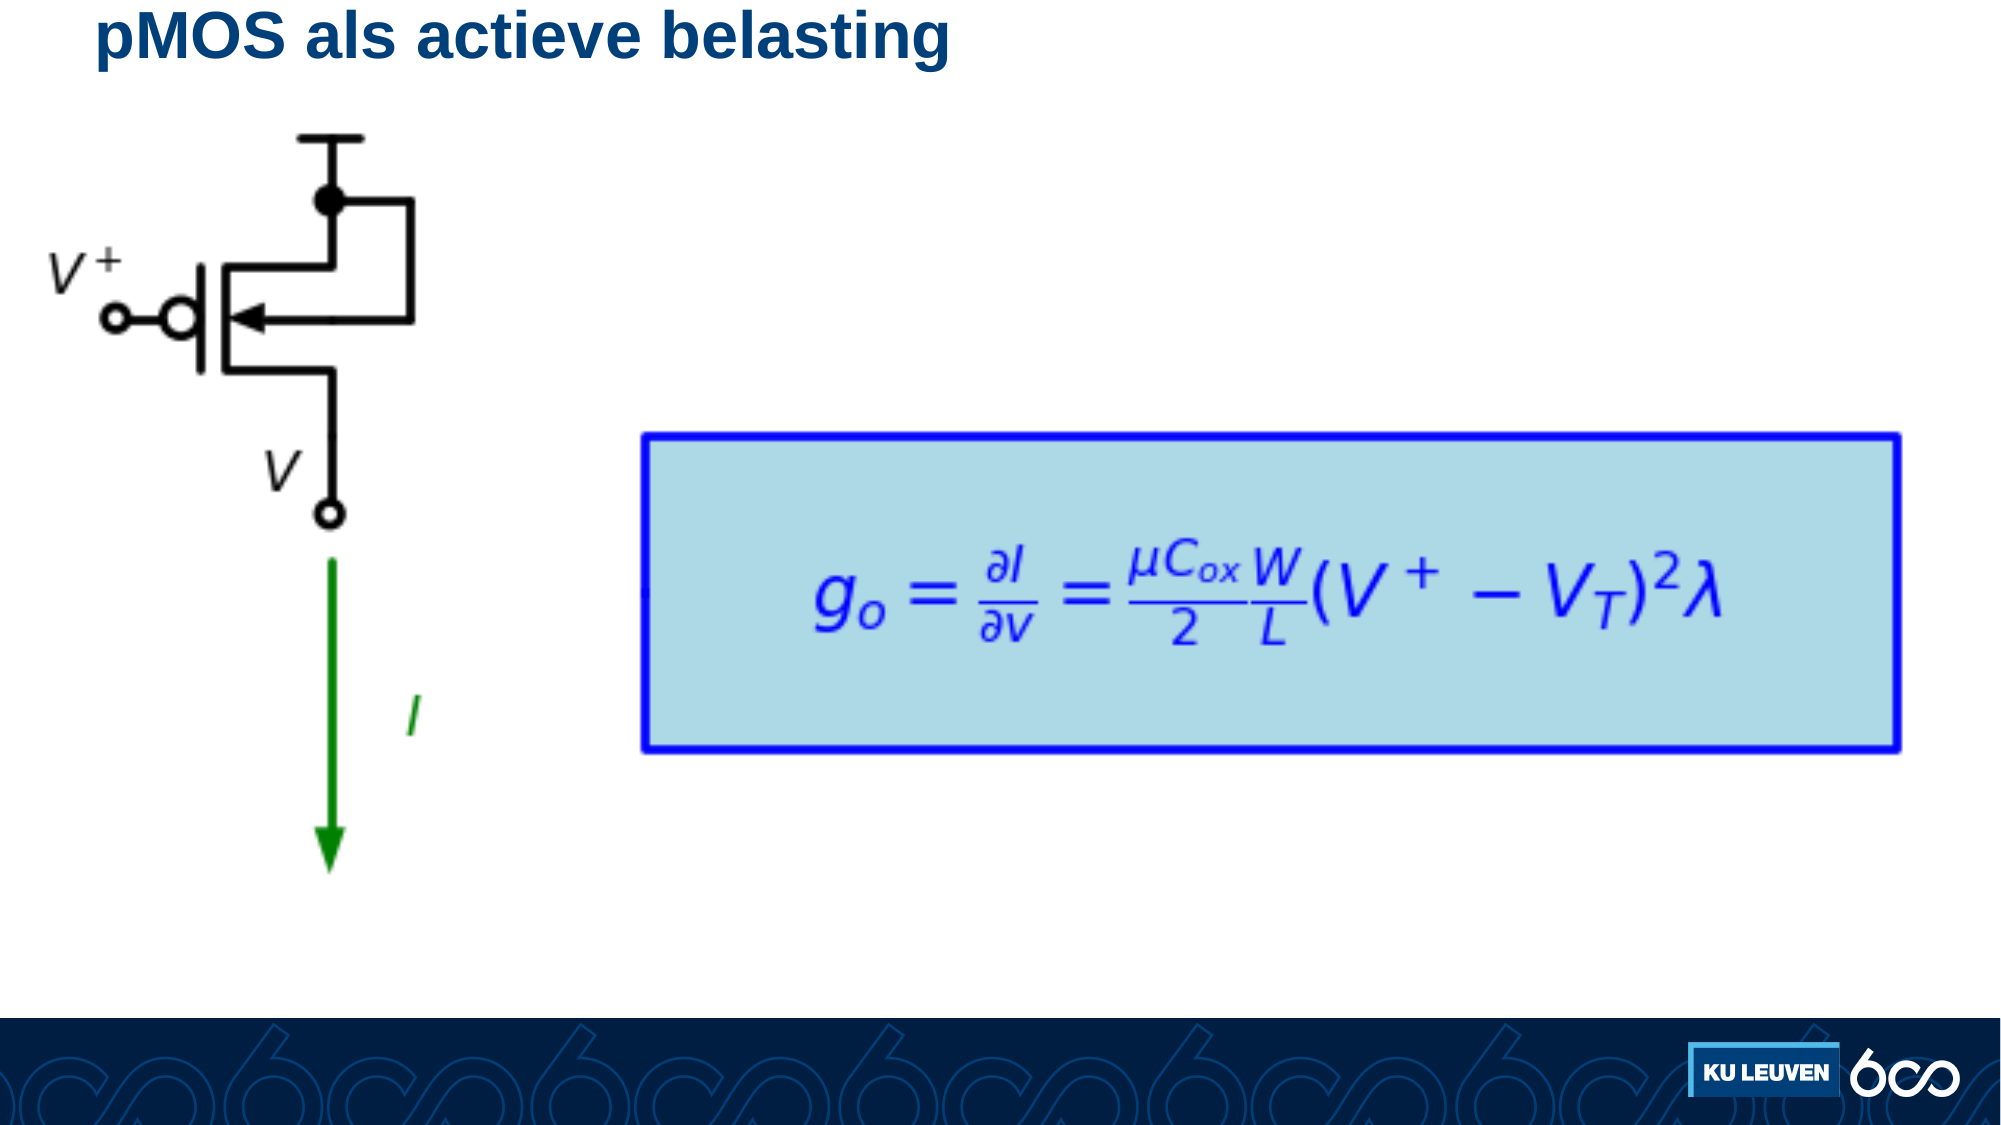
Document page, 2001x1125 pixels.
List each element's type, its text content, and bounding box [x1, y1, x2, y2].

picture [0, 1018, 2001, 1125]
picture [0, 88, 2000, 928]
title pMOS als actieve belasting [94, 0, 1906, 88]
